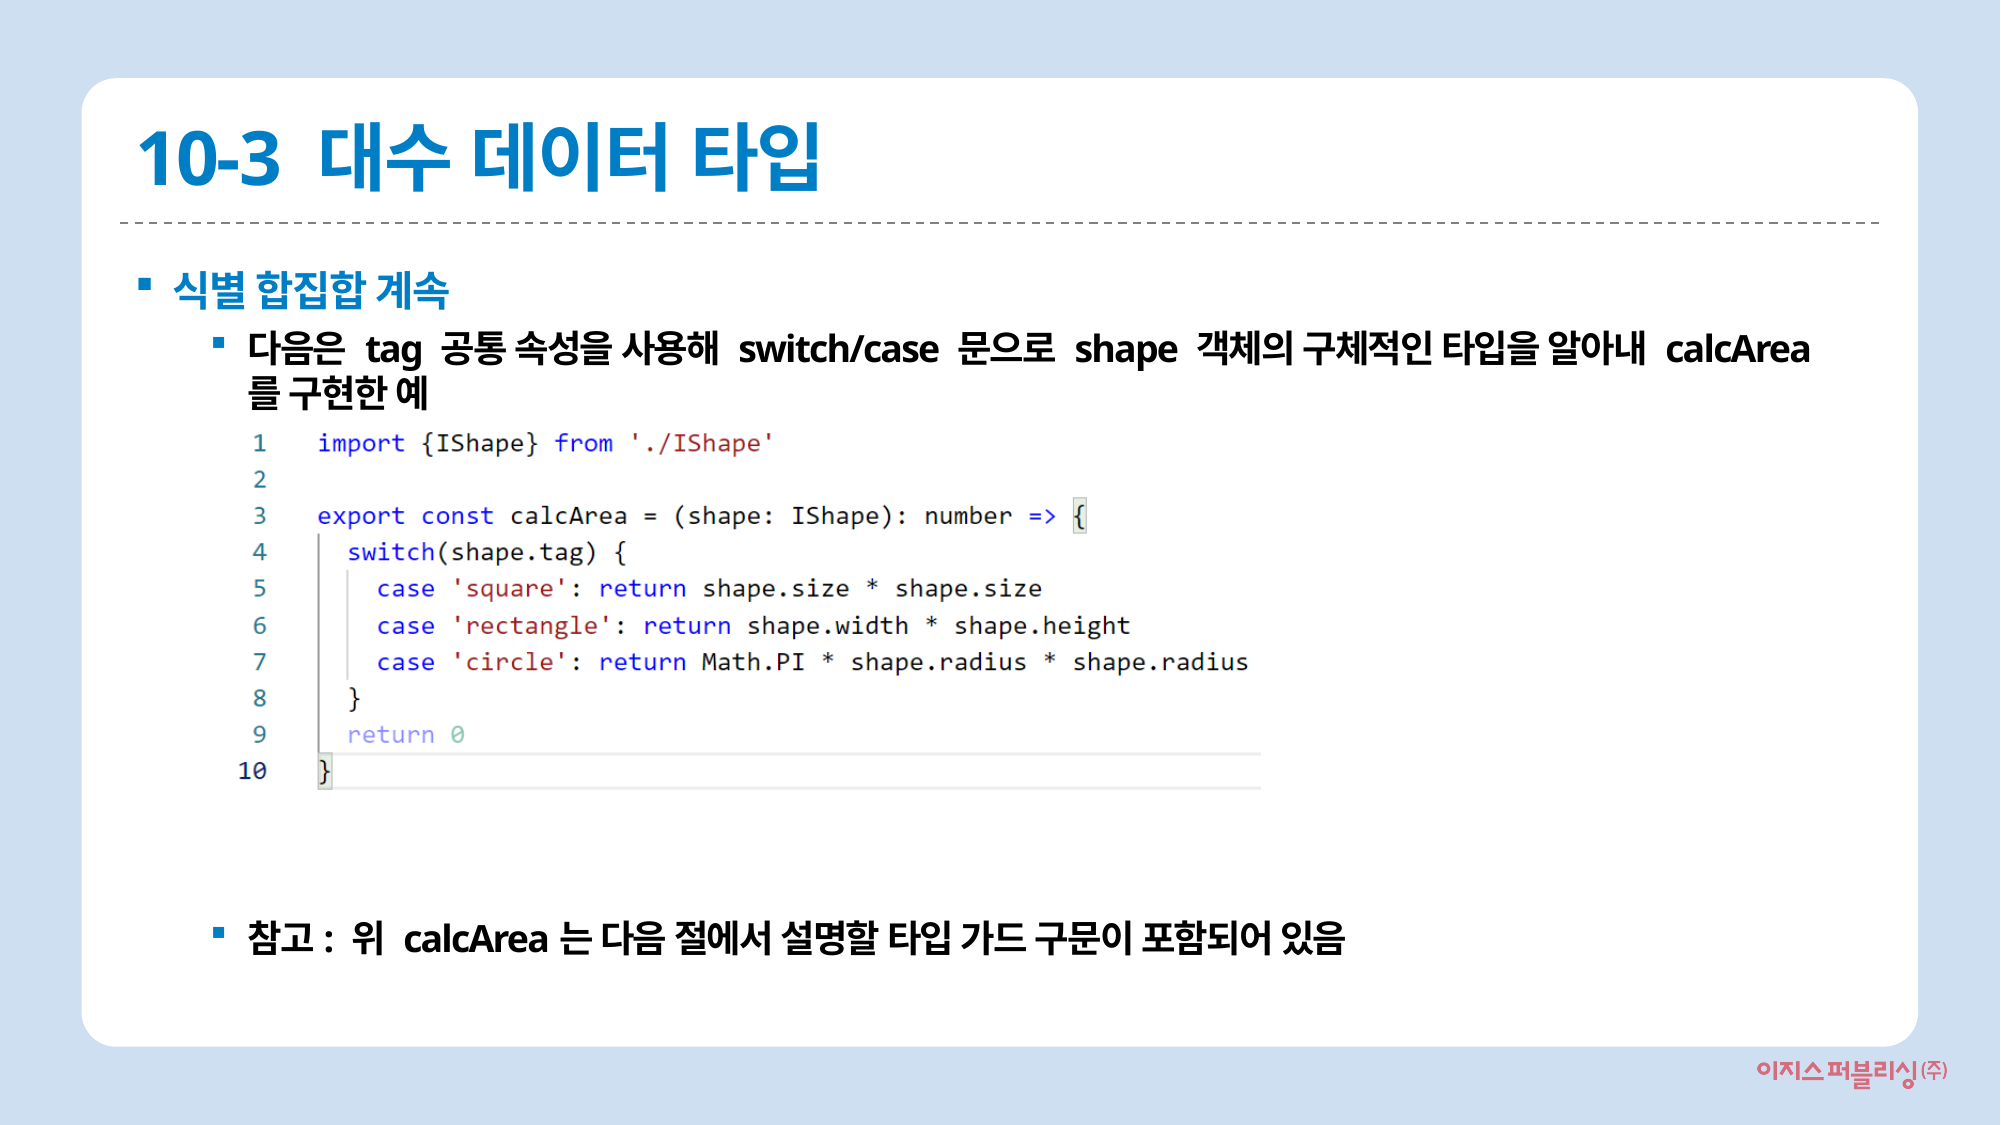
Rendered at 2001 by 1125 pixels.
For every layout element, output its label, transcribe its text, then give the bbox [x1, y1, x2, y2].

list 식별 합집합 계속 다음은 tag 공통 속성을 사용해 switch/case 문으로 shape 객체의 구체적인 타입을 알아내 calcArea를 구현한 예 참고: 위 calcArea는 다음 절에서 설명할 타입 가드 구문이 포함되어 있음 [120, 257, 1865, 1009]
picture [230, 429, 1261, 793]
title 10-3 대수 데이터 타입 [120, 109, 1880, 209]
